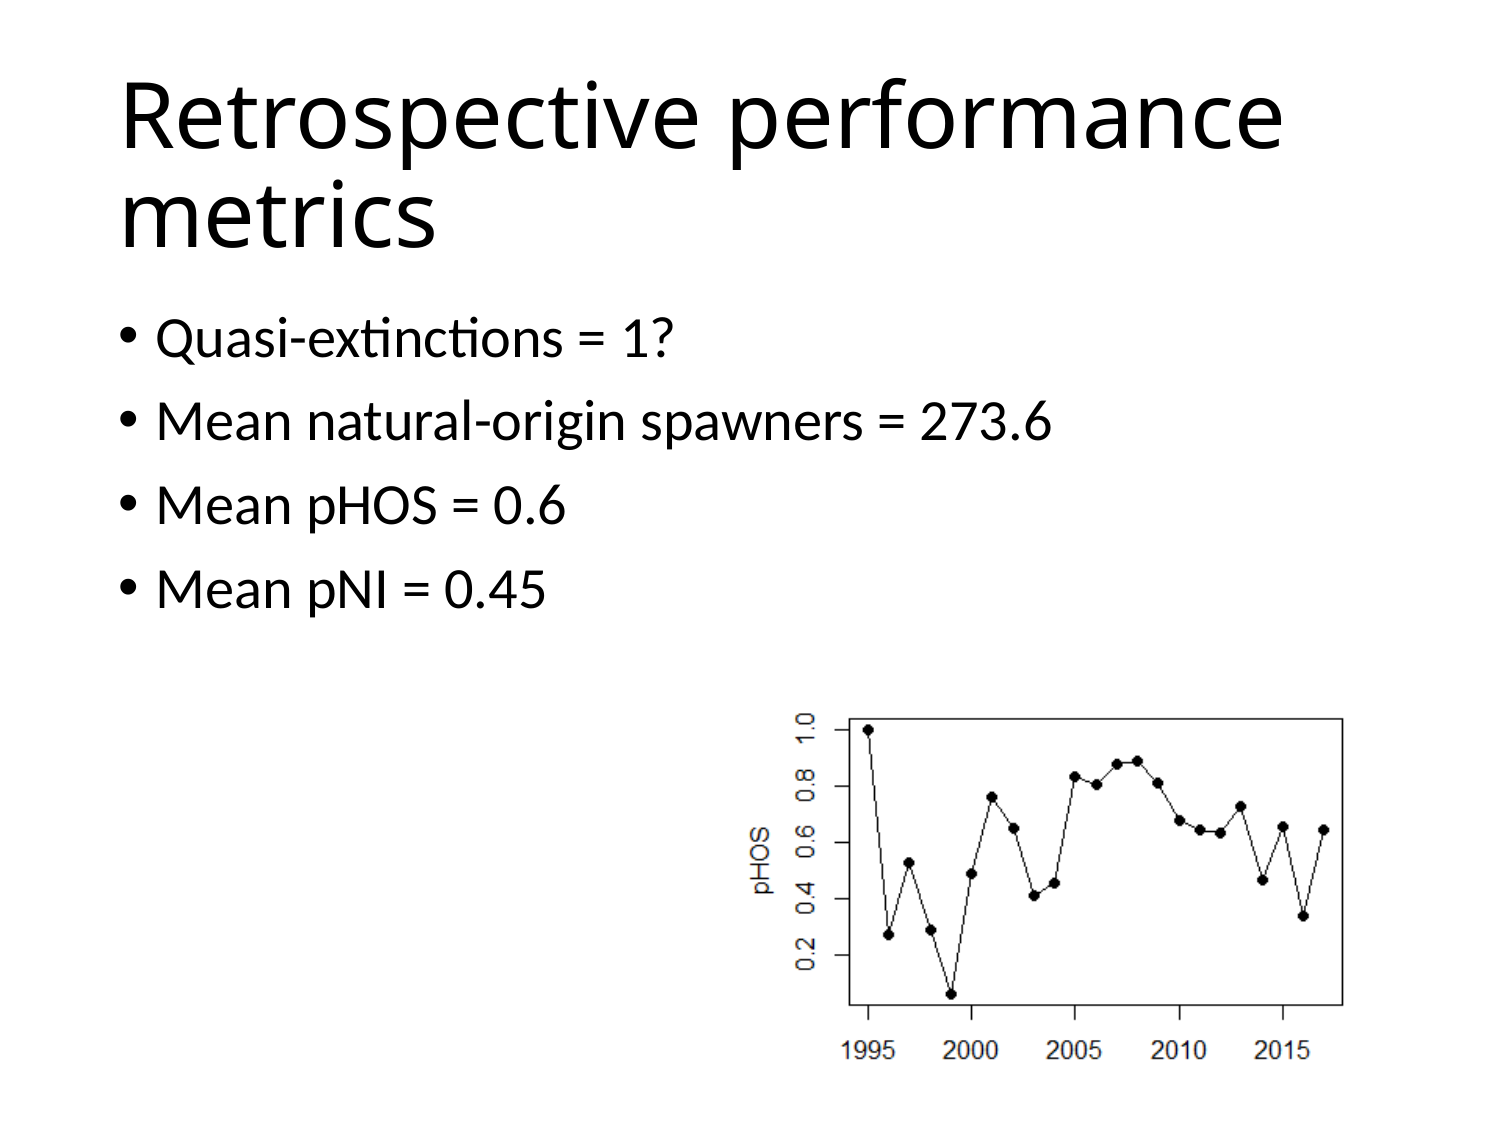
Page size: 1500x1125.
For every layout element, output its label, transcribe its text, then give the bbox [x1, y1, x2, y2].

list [730, 659, 1403, 1125]
text_box Quasi-extinctions = 1? Mean natural-origin spawners = 273.6 Mean pHOS = 0.6 Mean pNI = 0.45 [103, 299, 1397, 1014]
title Retrospective performance metrics [103, 59, 1447, 278]
